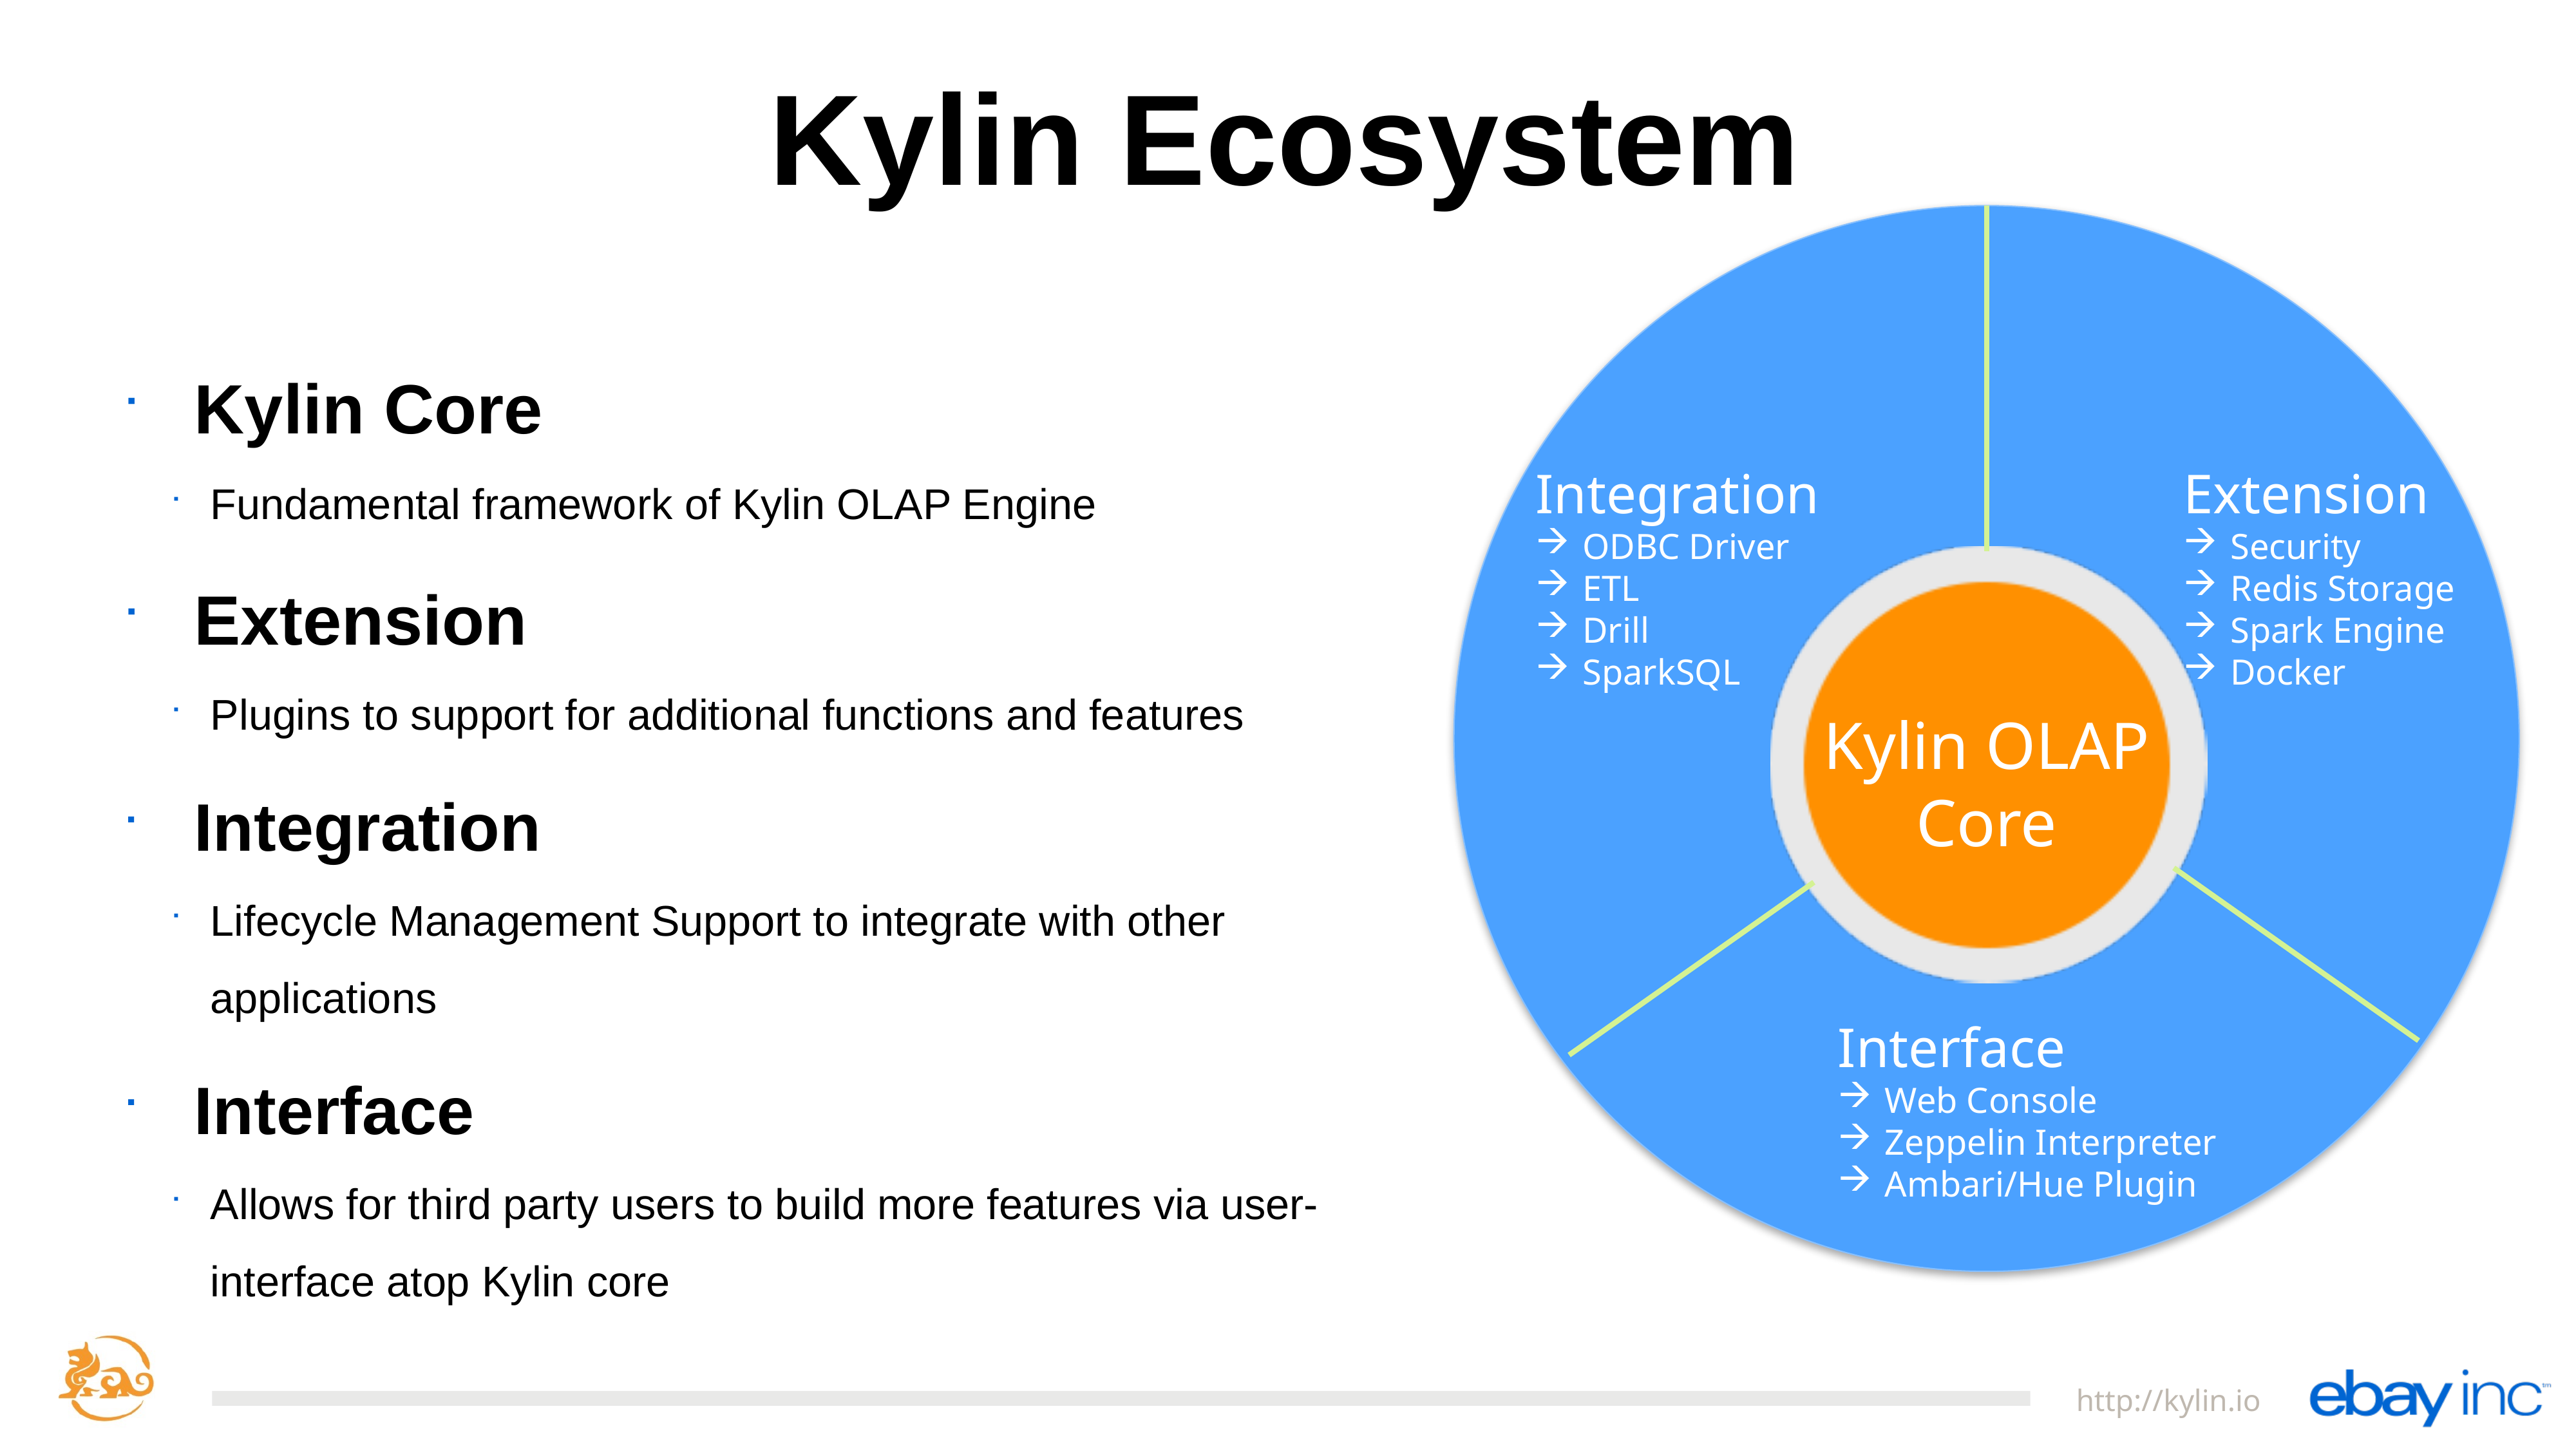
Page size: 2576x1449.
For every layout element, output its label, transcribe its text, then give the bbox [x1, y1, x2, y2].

list Kylin Core Fundamental framework of Kylin OLAP Engine Extension Plugins to support for additional functions and features Integration Lifecycle Management Support to integrate with other applications Interface Allows for third party users to build more features via user-interface atop Kylin core [117, 317, 1354, 1280]
title Kylin Ecosystem [64, 25, 2510, 243]
picture [48, 1321, 163, 1435]
picture [2309, 1368, 2553, 1429]
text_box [1454, 205, 2520, 1272]
